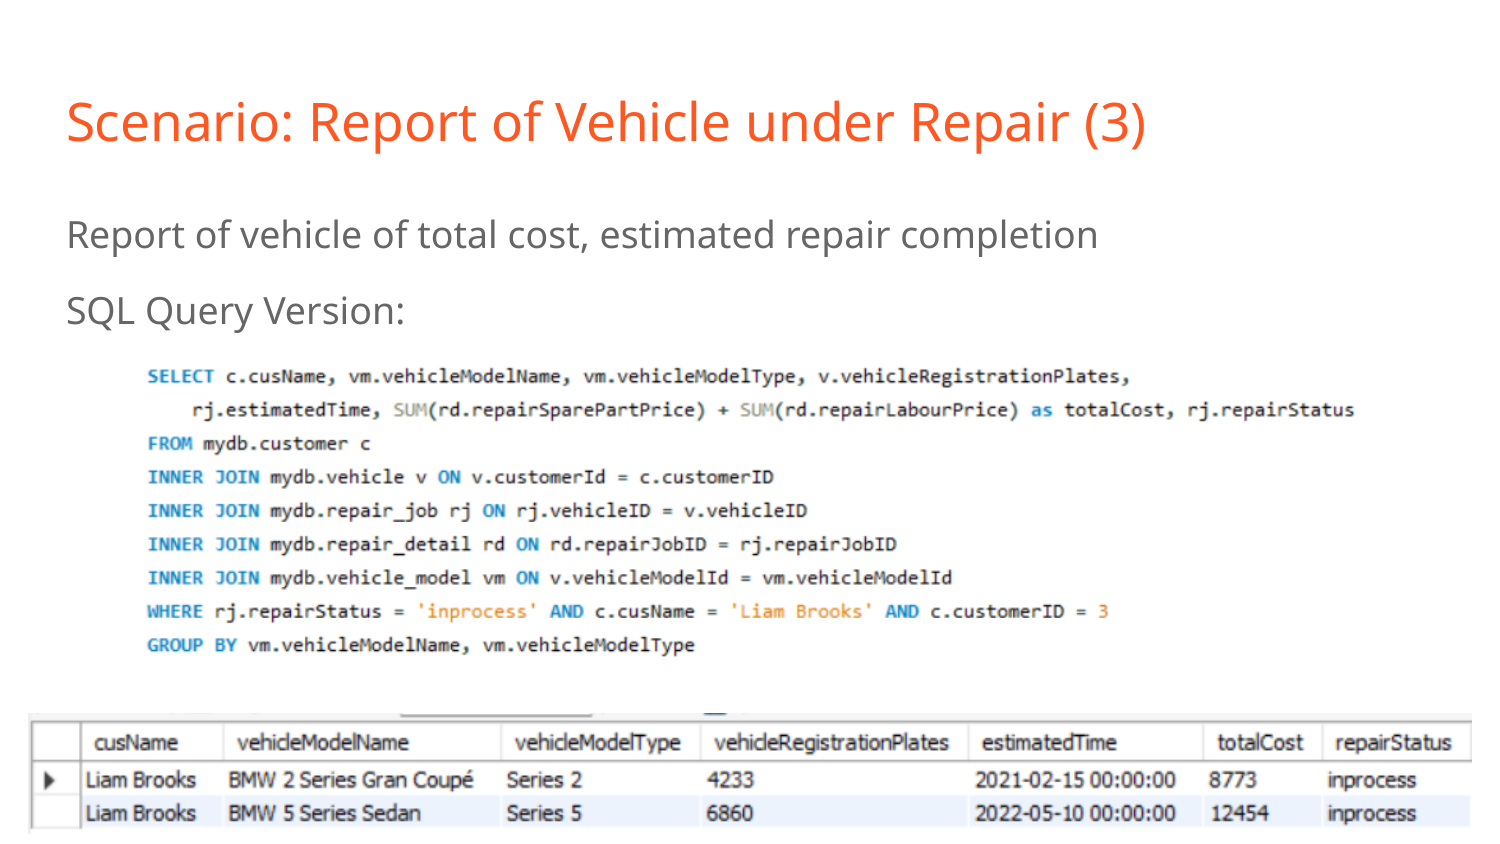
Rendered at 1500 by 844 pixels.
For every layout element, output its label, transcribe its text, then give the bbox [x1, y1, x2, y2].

picture [28, 713, 1472, 834]
list Report of vehicle of total cost, estimated repair completion SQL Query Version: [51, 189, 1449, 711]
title Scenario: Report of Vehicle under Repair (3) [51, 72, 1449, 167]
picture [143, 362, 1357, 659]
